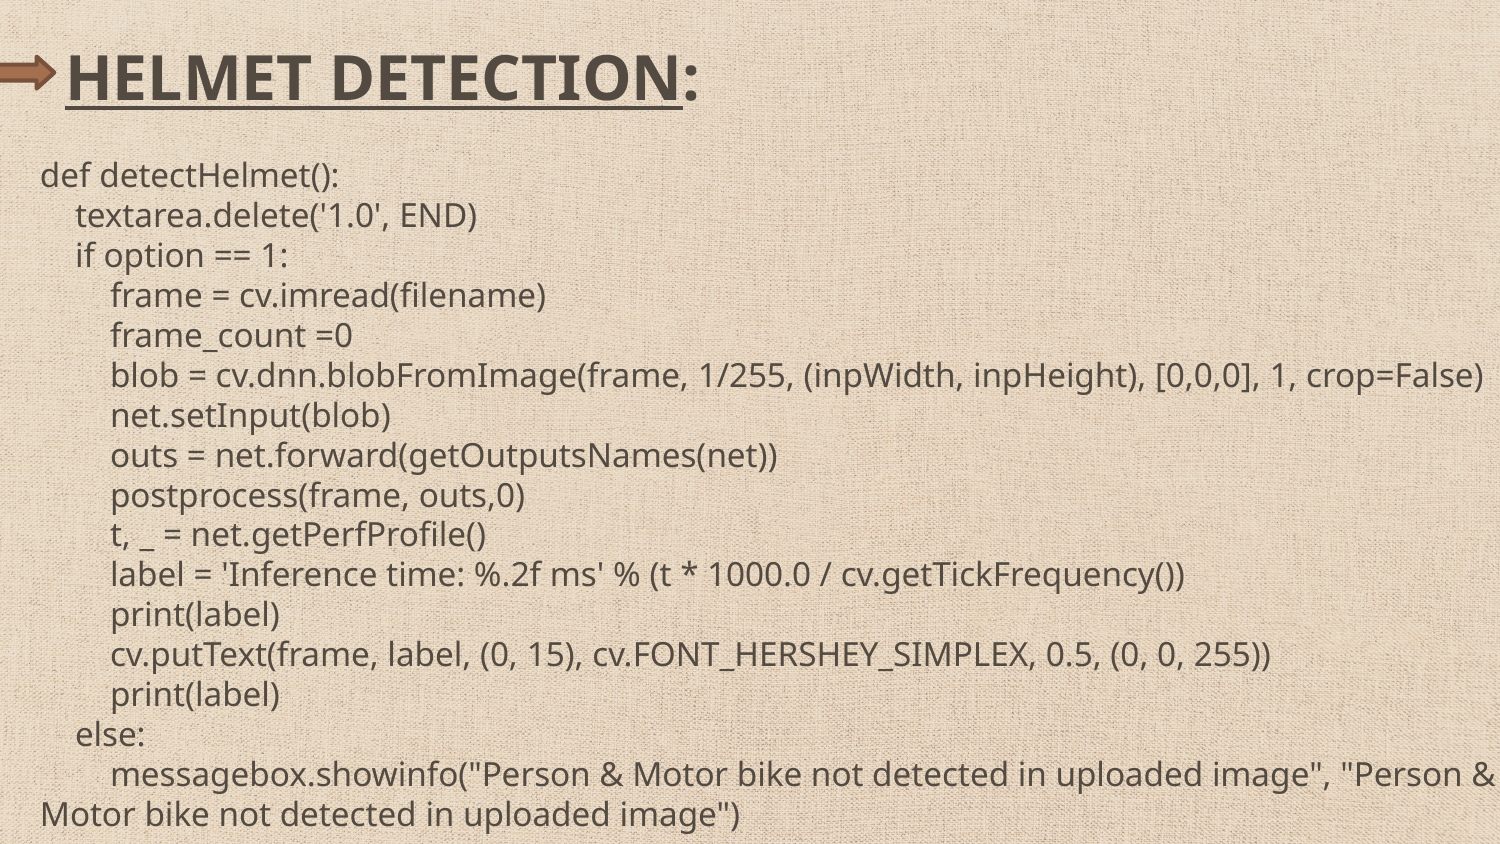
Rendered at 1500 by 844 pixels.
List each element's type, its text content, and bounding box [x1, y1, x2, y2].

list def detectHelmet(): textarea.delete('1.0', END) if option == 1: frame = cv.imread(filename) frame_count =0 blob = cv.dnn.blobFromImage(frame, 1/255, (inpWidth, inpHeight), [0,0,0], 1, crop=False) net.setInput(blob) outs = net.forward(getOutputsNames(net)) postprocess(frame, outs,0) t, _ = net.getPerfProfile() label = 'Inference time: %.2f ms' % (t * 1000.0 / cv.getTickFrequency()) print(label) cv.putText(frame, label, (0, 15), cv.FONT_HERSHEY_SIMPLEX, 0.5, (0, 0, 255)) print(label) else: messagebox.showinfo("Person & Motor bike not detected in uploaded image", "Person & Motor bike not detected in uploaded image") [0, 139, 1500, 760]
title HELMET DETECTION: [17, 23, 1282, 118]
text_box [0, 54, 57, 91]
